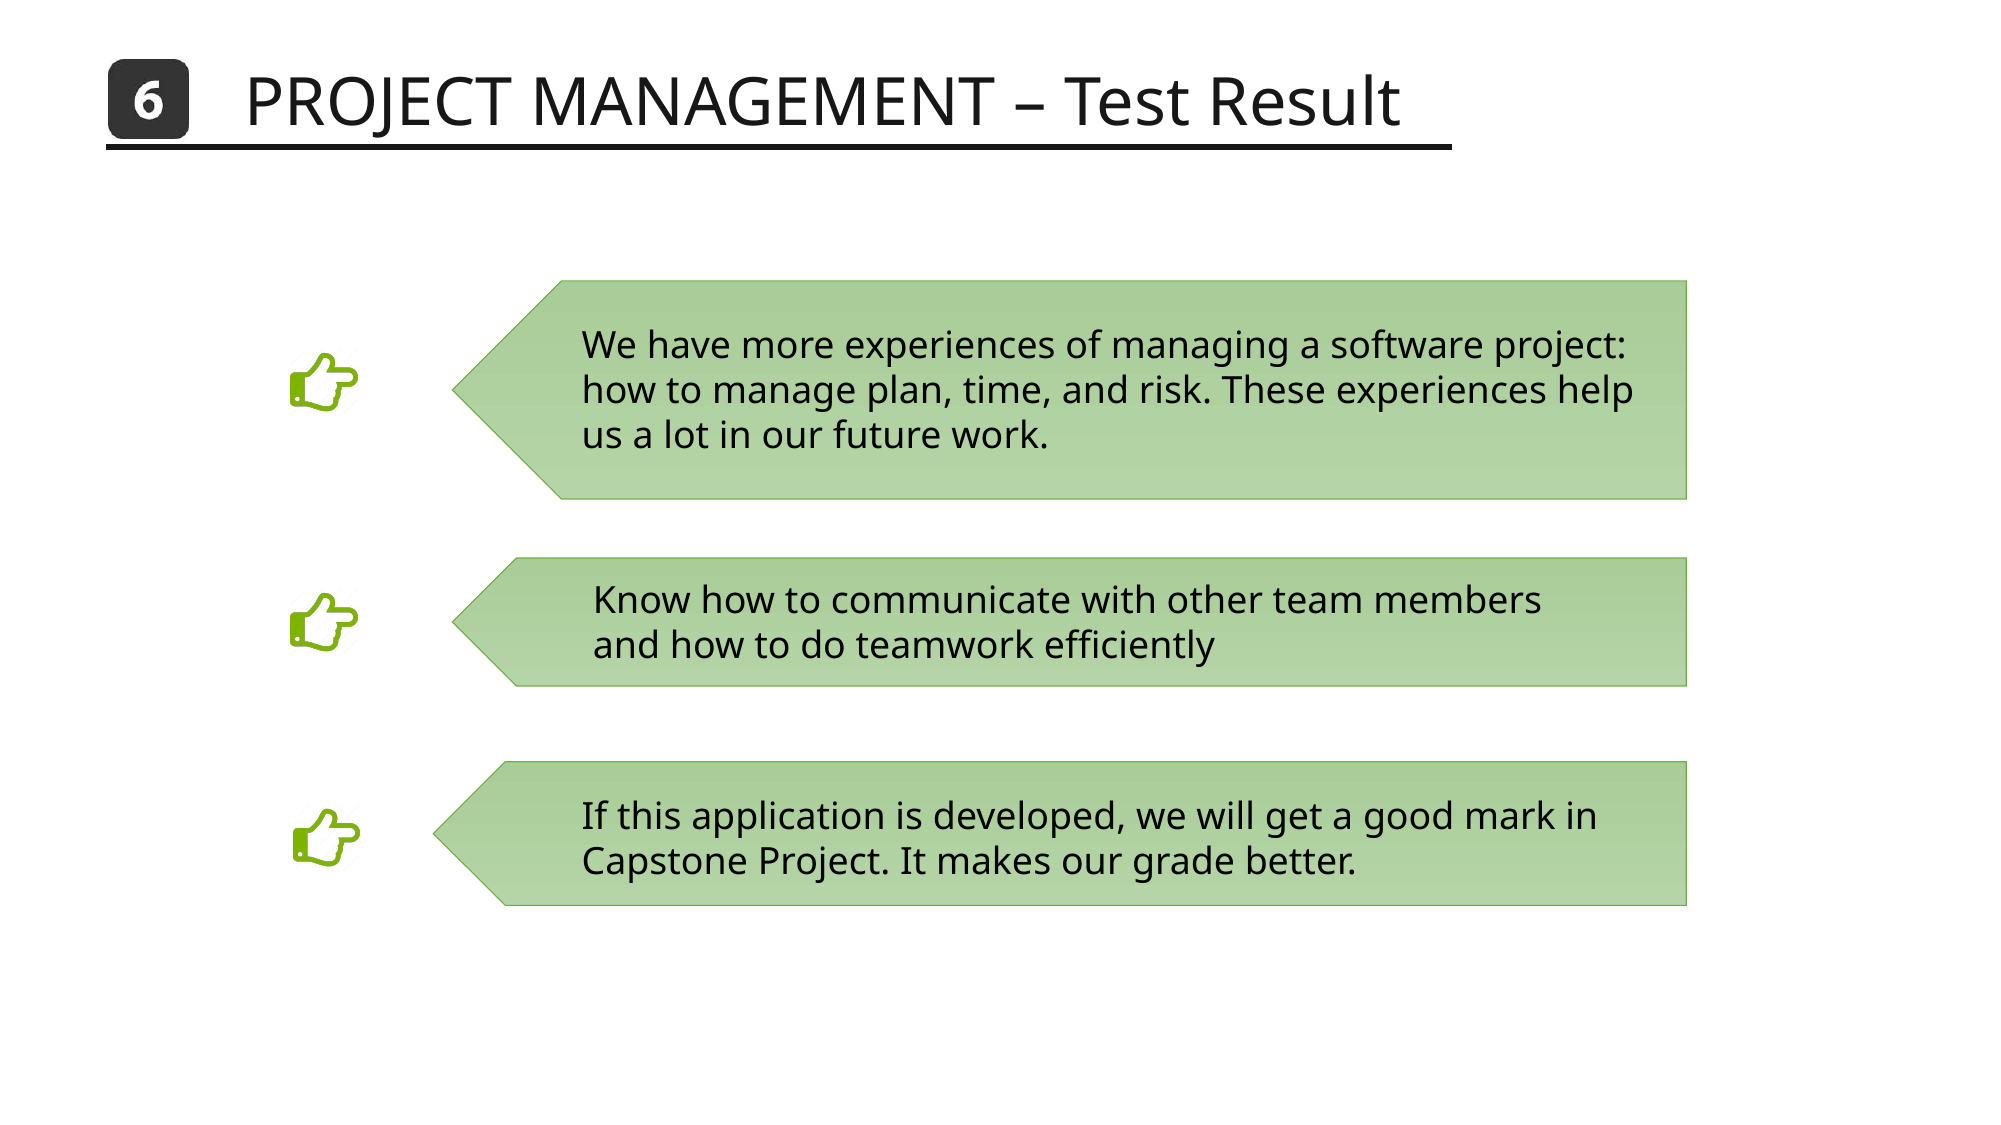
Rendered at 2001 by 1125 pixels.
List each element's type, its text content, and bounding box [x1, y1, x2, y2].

text_box [451, 280, 1687, 500]
picture [108, 59, 189, 139]
text_box [432, 761, 1687, 906]
text_box If this application is developed, we will get a good mark in Capstone Project. It makes our grade better. [566, 784, 1617, 890]
text_box [451, 557, 1687, 687]
picture [290, 348, 358, 416]
picture [290, 588, 358, 656]
picture [293, 804, 360, 871]
text_box PROJECT MANAGEMENT – Test Result [229, 51, 1417, 144]
text_box We have more experiences of managing a software project: how to manage plan, time, and risk. These experiences help us a lot in our future work. [566, 314, 1687, 464]
text_box Know how to communicate with other team members and how to do teamwork efficiently [578, 568, 1606, 674]
